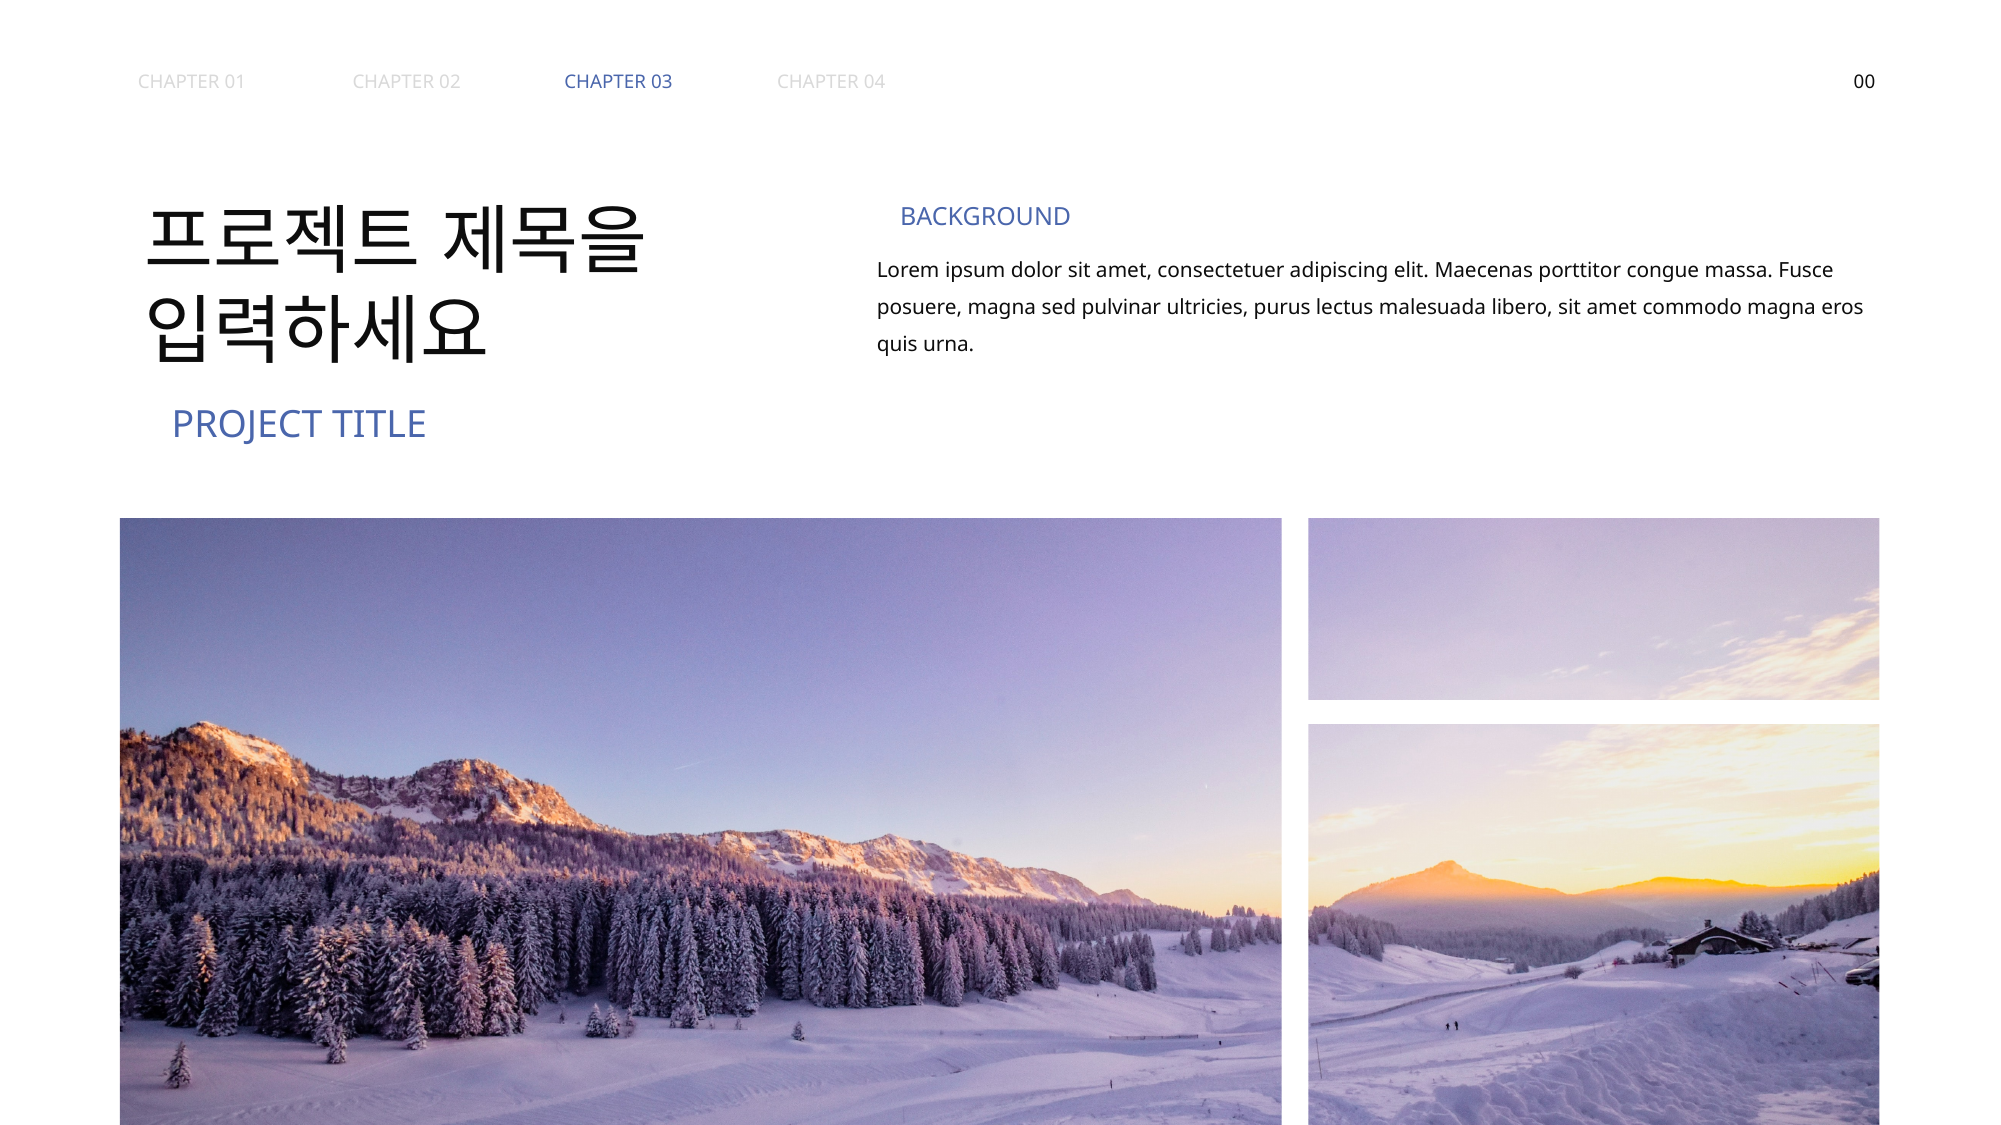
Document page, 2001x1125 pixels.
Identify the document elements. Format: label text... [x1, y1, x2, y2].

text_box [120, 61, 906, 100]
picture [1308, 724, 1880, 1125]
text_box 프로젝트 제목을 입력하세요 [144, 185, 649, 381]
text_box 00 [1853, 61, 1876, 100]
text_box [876, 192, 1880, 362]
text_box PROJECT TITLE [171, 392, 428, 452]
picture [119, 518, 1282, 1125]
picture [1308, 518, 1880, 700]
